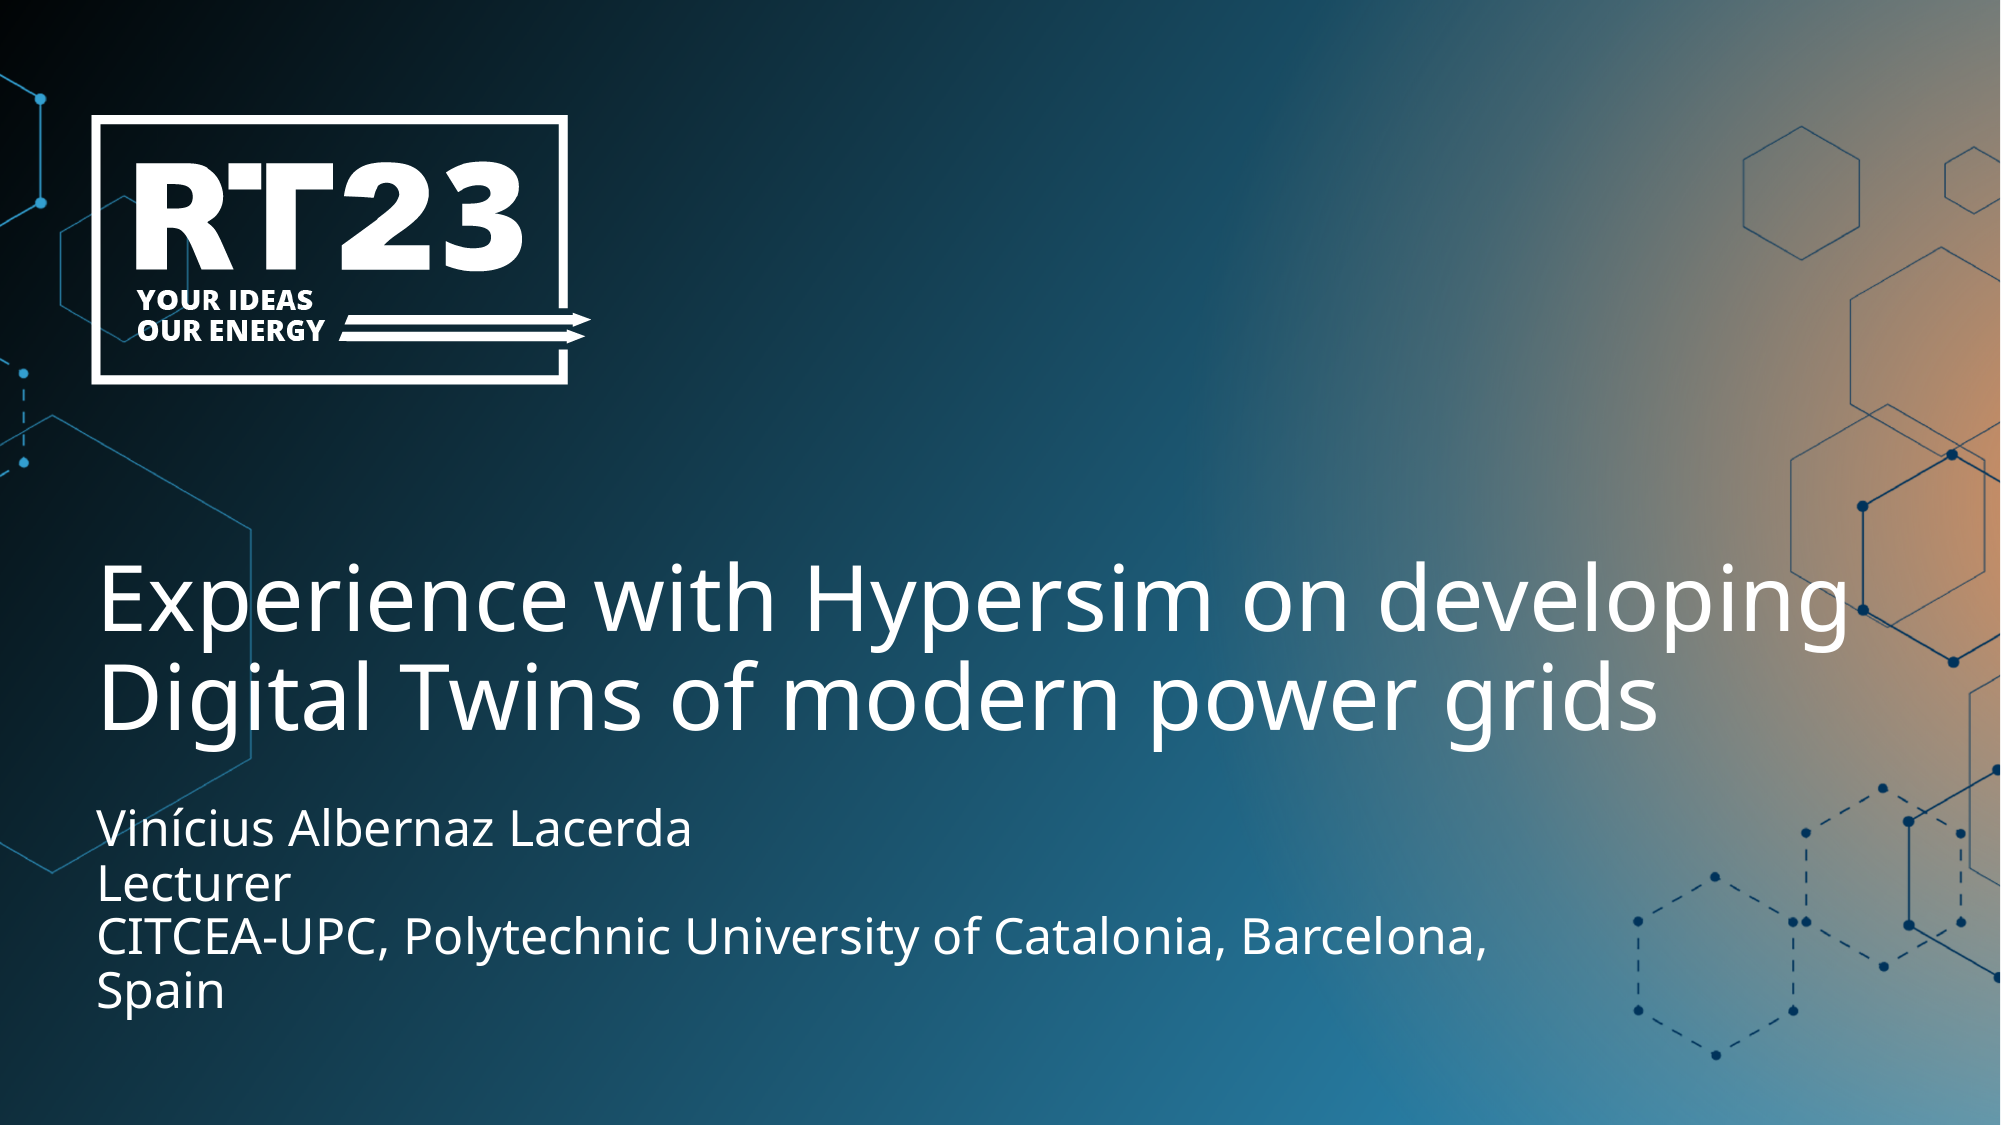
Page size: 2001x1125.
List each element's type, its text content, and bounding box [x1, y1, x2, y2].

title Experience with Hypersim on developing Digital Twins of modern power grids [81, 335, 1974, 758]
text_box Vinícius Albernaz Lacerda Lecturer CITCEA-UPC, Polytechnic University of Catalonia, Barcelona, Spain [81, 816, 1582, 1028]
picture [0, 0, 2001, 1125]
